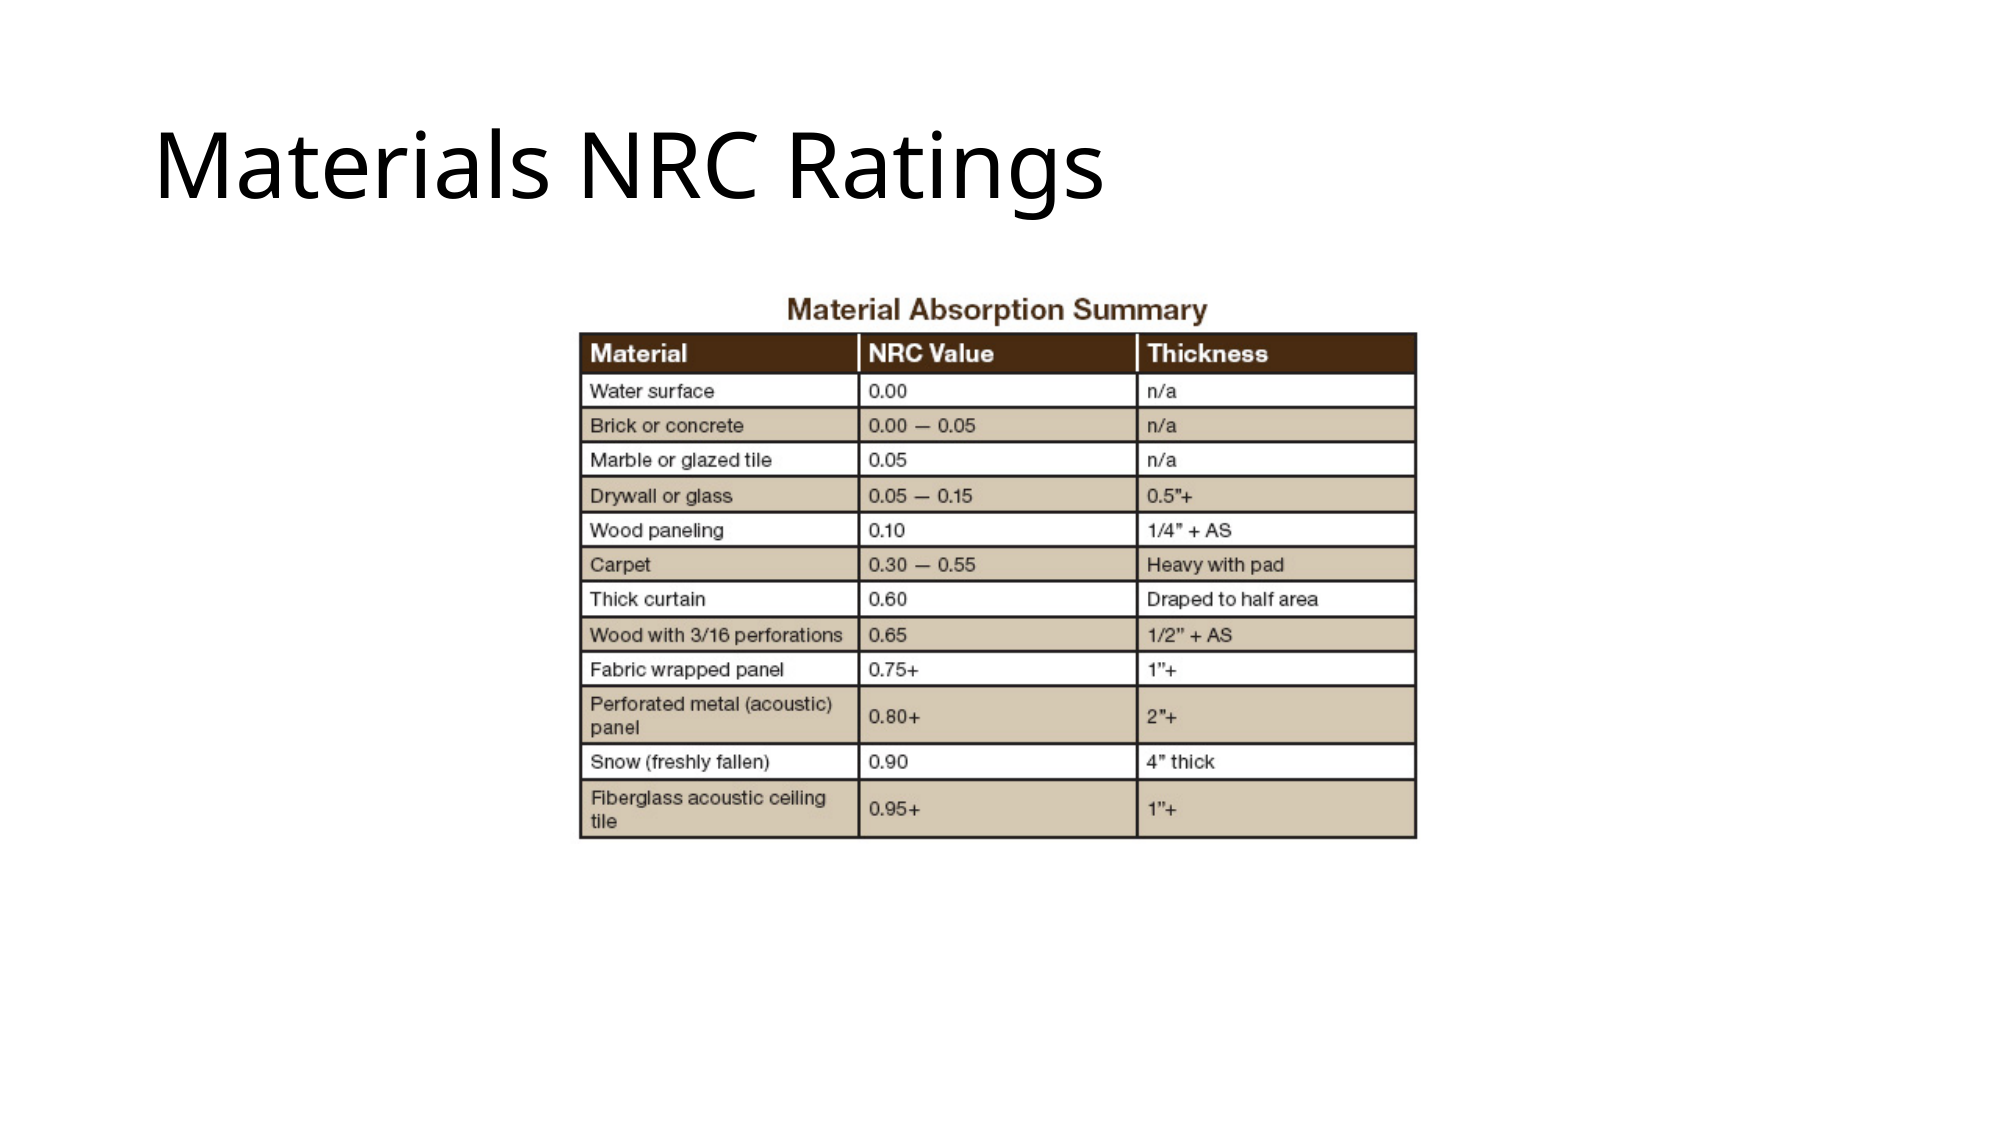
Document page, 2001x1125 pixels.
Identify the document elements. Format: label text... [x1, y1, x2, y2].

title Materials NRC Ratings [137, 59, 1863, 278]
picture [569, 280, 1431, 845]
